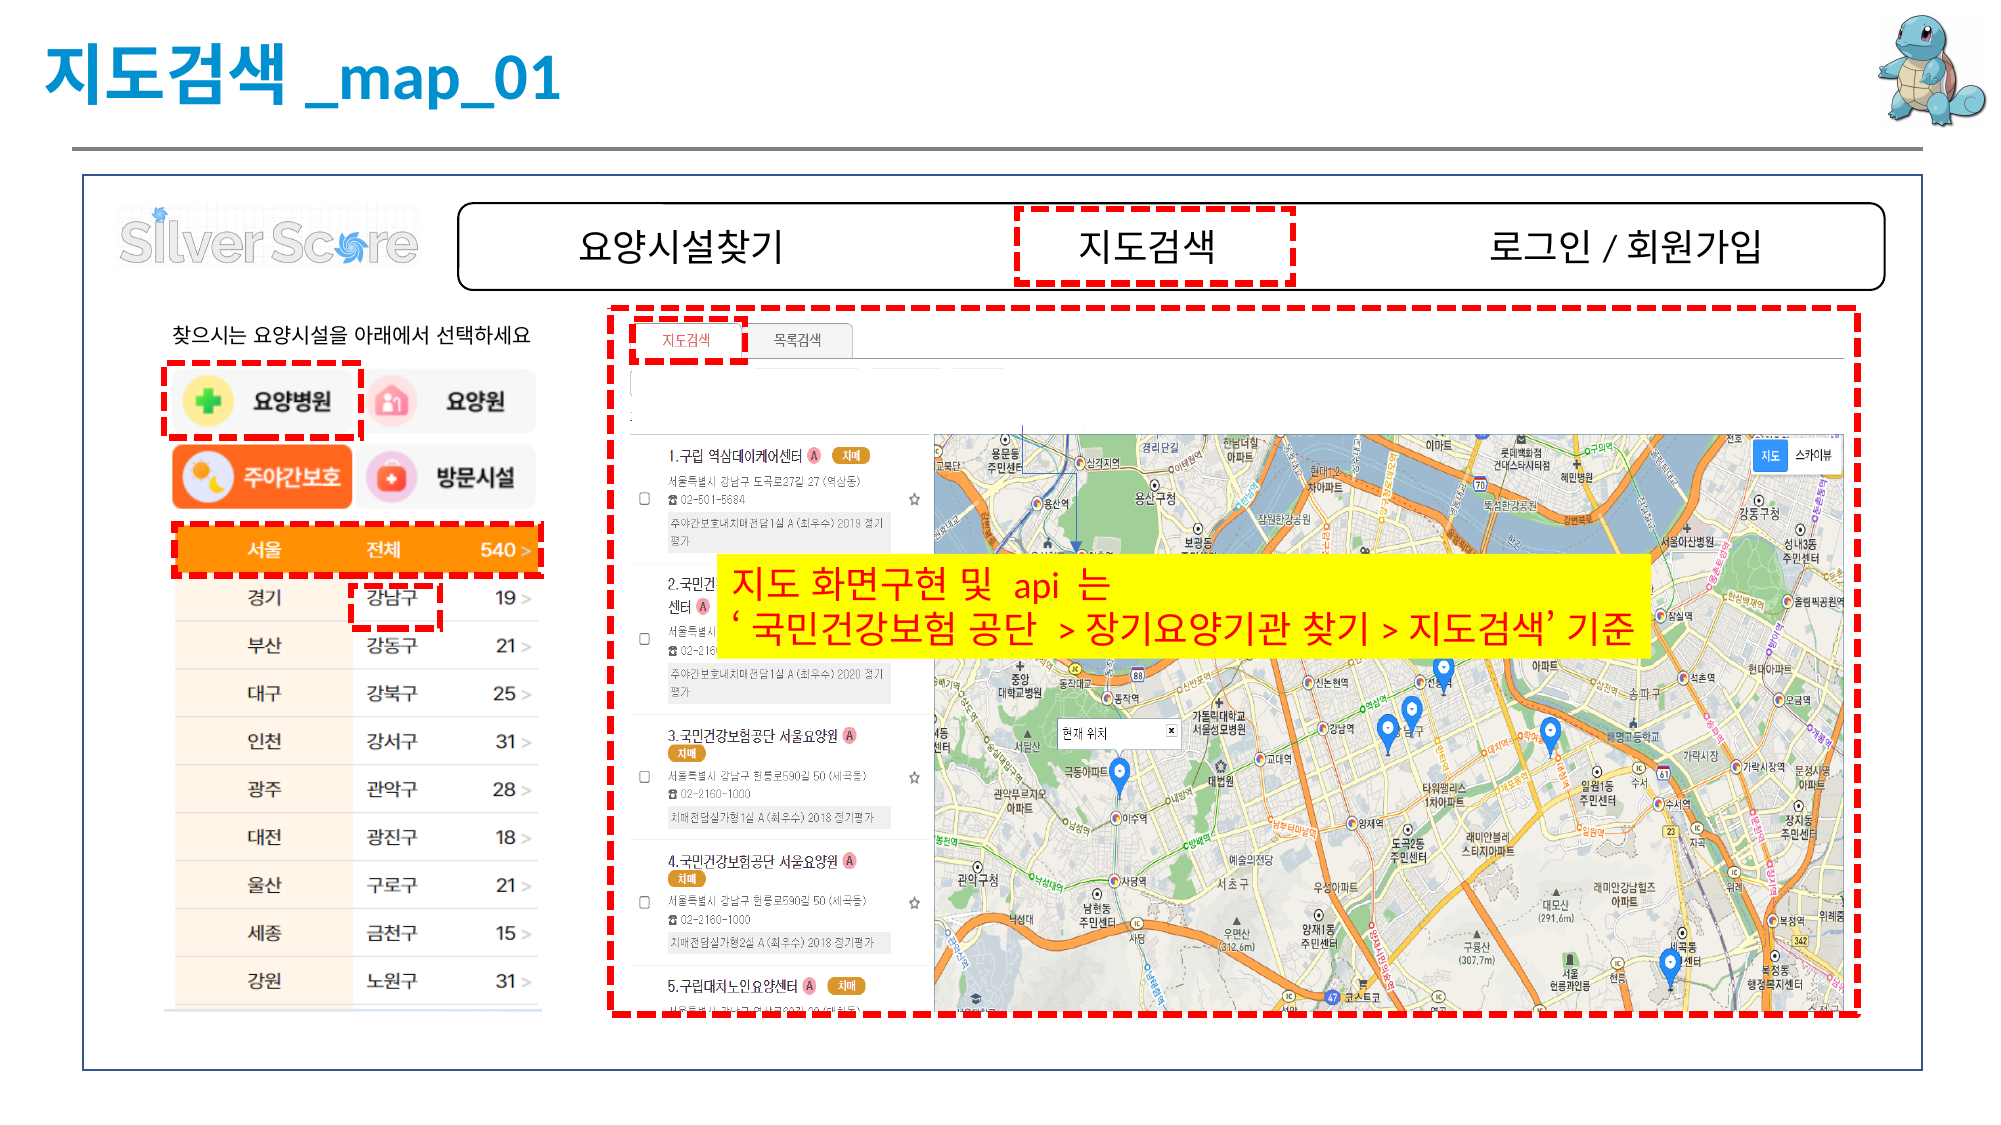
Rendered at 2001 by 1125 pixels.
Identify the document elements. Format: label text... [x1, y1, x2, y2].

picture [613, 311, 1855, 1012]
text_box 지도검색_map_01 [28, 25, 578, 121]
picture [115, 204, 420, 267]
picture [1877, 14, 1988, 129]
picture [161, 364, 542, 1012]
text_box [969, 446, 1130, 501]
text_box 요양시설찾기 지도검색 로그인/회원가입 [457, 202, 1886, 291]
text_box [82, 174, 1923, 1071]
